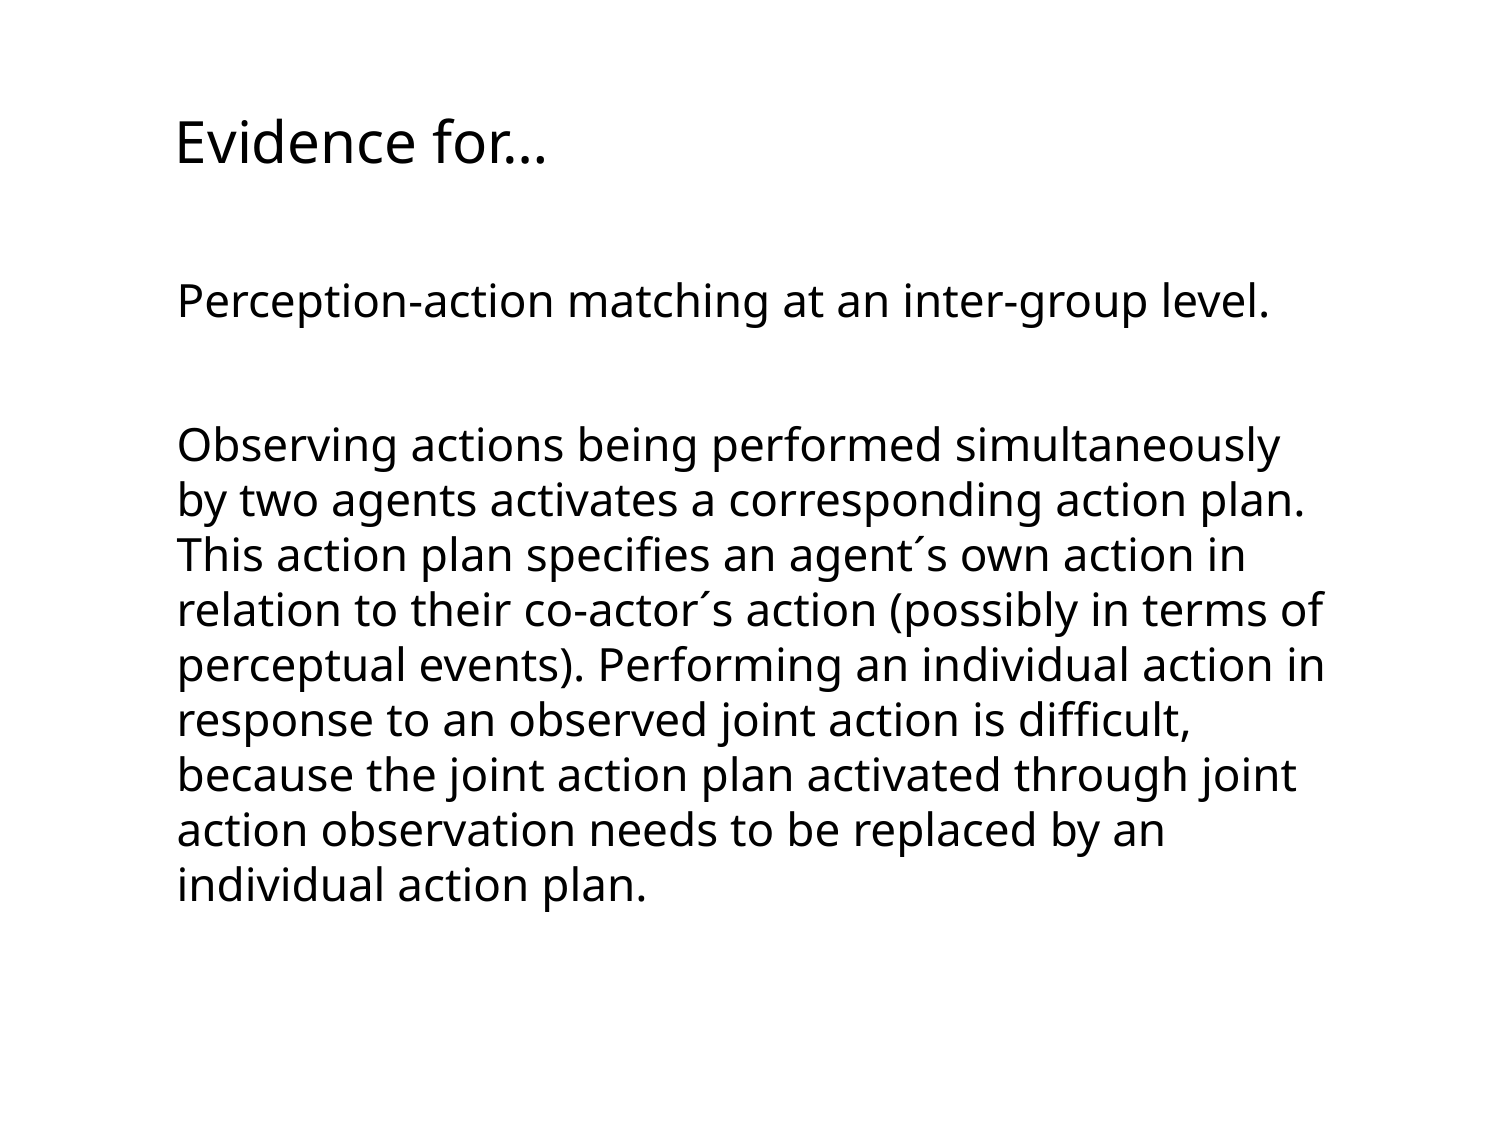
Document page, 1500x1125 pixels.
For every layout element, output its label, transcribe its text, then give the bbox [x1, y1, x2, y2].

text_box Evidence for… [174, 112, 1214, 420]
list Perception-action matching at an inter-group level. Observing actions being performed simultaneously by two agents activates a corresponding action plan. This action plan specifies an agent´s own action in relation to their co-actor´s action (possibly in terms of perceptual events). Performing an individual action in response to an observed joint action is difficult, because the joint action plan activated through joint action observation needs to be replaced by an individual action plan. [161, 264, 1344, 921]
